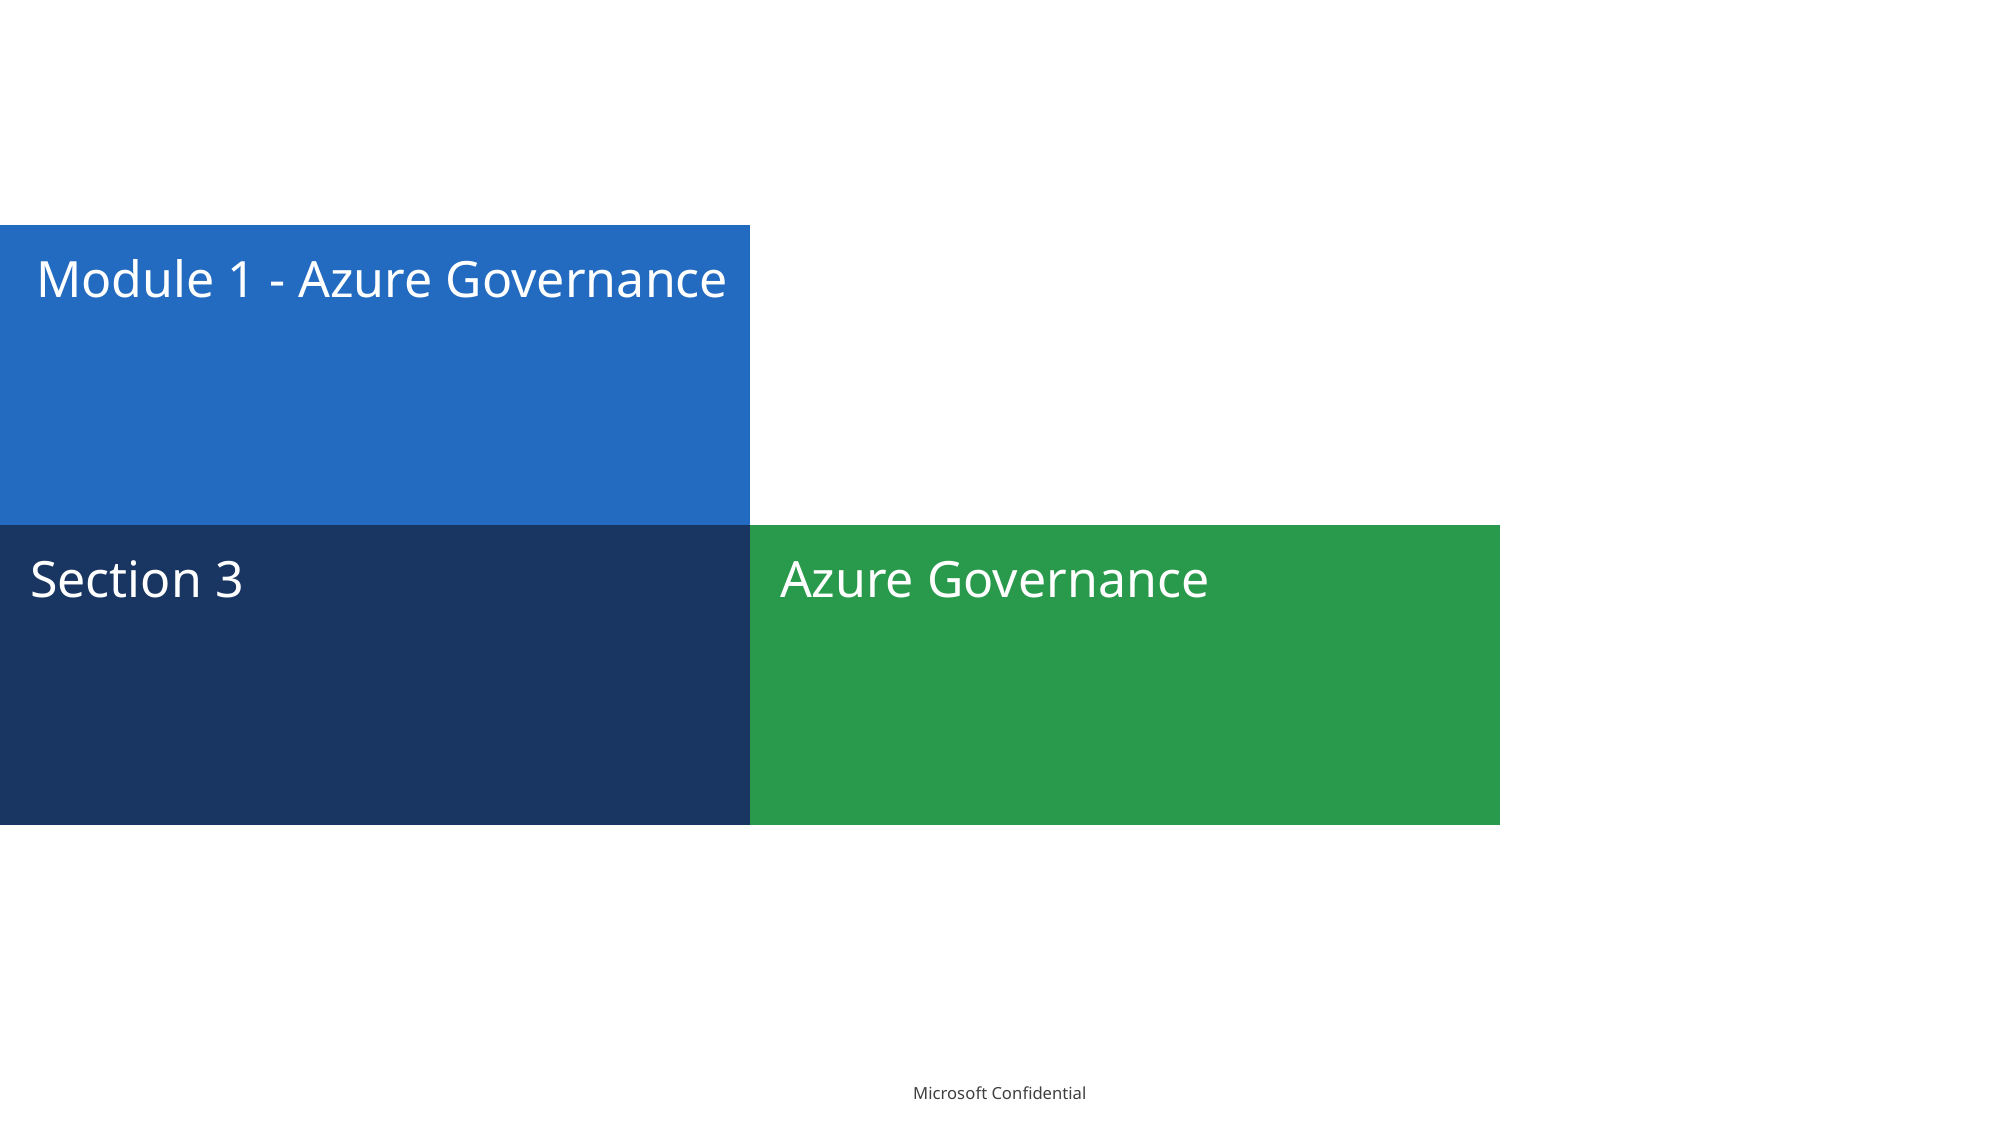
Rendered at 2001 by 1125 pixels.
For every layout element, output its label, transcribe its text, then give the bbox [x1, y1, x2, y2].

list Azure Governance [750, 525, 1500, 825]
title Module 1 - Azure Governance [0, 225, 750, 525]
list Section 3 [0, 525, 750, 825]
